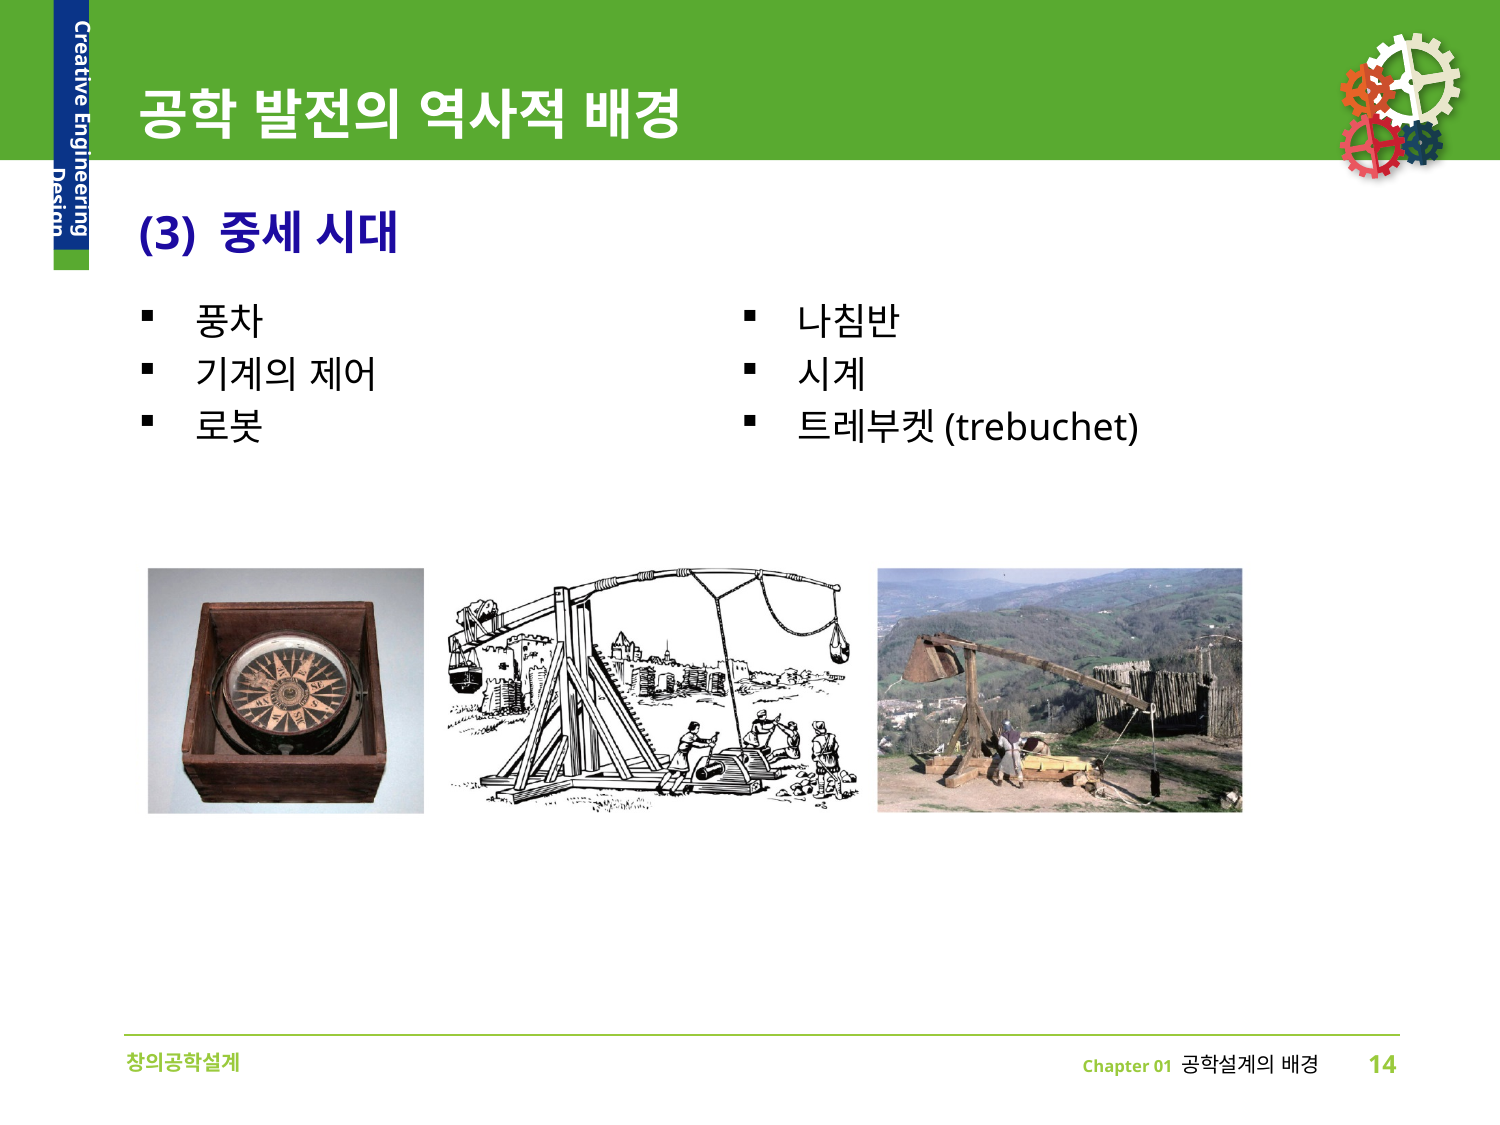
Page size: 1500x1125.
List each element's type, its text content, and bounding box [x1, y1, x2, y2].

list (3) 중세 시대 [123, 196, 1400, 291]
picture [135, 550, 1261, 829]
text_box 나침반 시계 트레부켓(trebuchet) [726, 290, 1306, 882]
list 풍차 기계의 제어 로봇 [123, 290, 703, 882]
title 공학 발전의 역사적 배경 [123, 66, 1400, 159]
